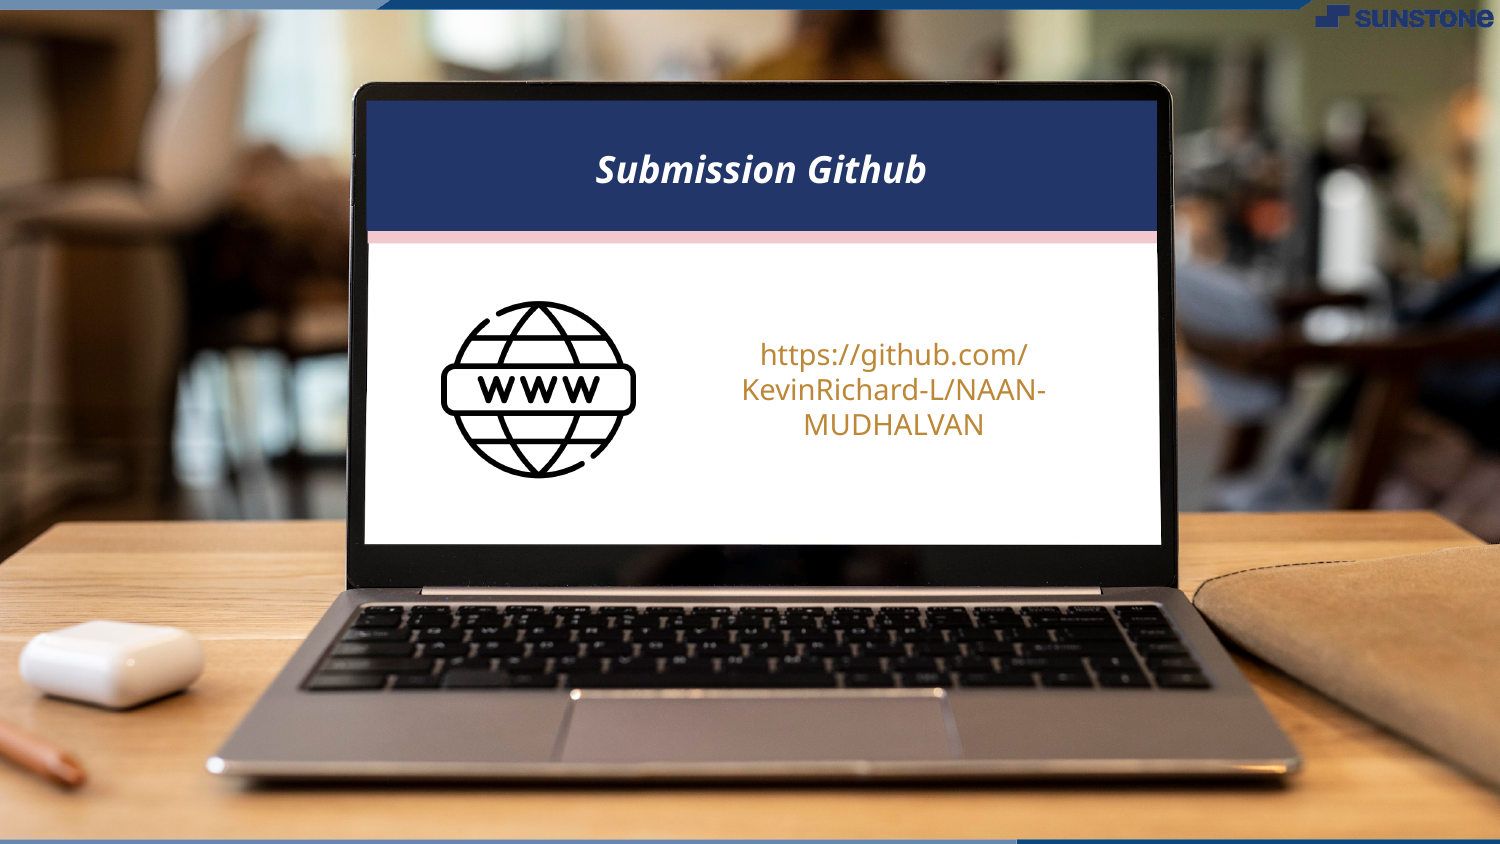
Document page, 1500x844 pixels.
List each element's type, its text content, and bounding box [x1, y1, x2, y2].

picture [0, 0, 1500, 844]
list https://github.com/KevinRichard-L/NAAN-MUDHALVAN [670, 143, 1118, 634]
list Submission Github [432, 131, 1091, 206]
